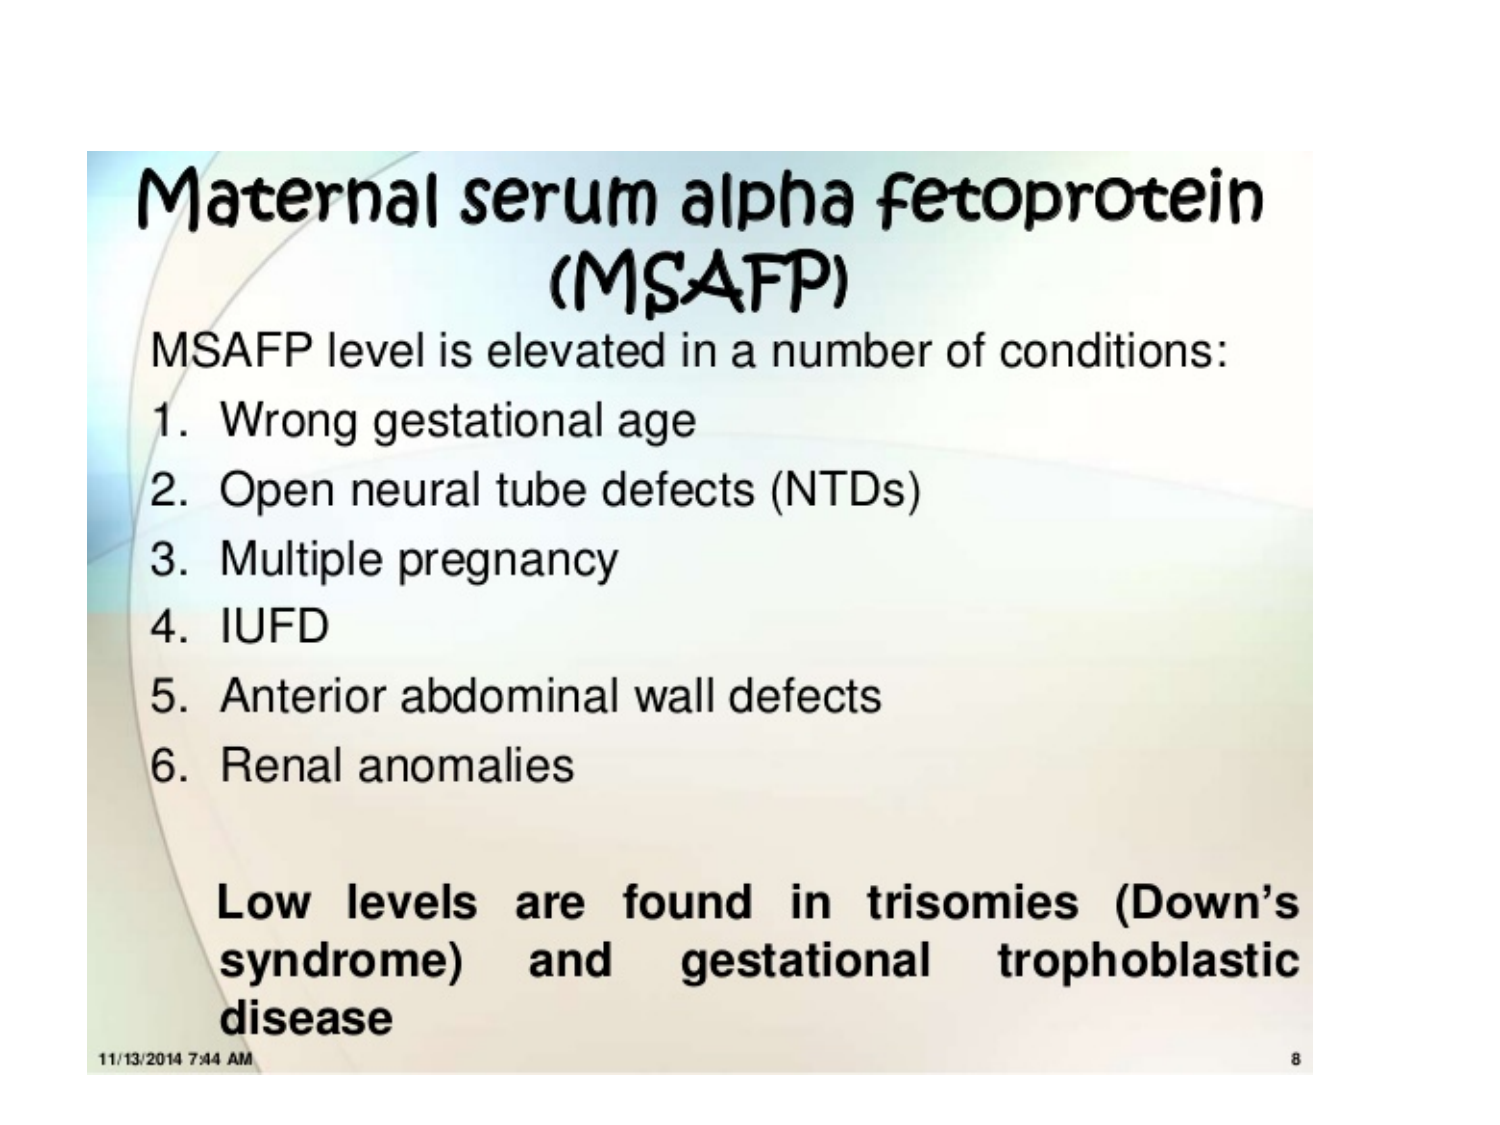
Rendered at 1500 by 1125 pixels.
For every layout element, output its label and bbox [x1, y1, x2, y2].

picture [87, 151, 1313, 1076]
